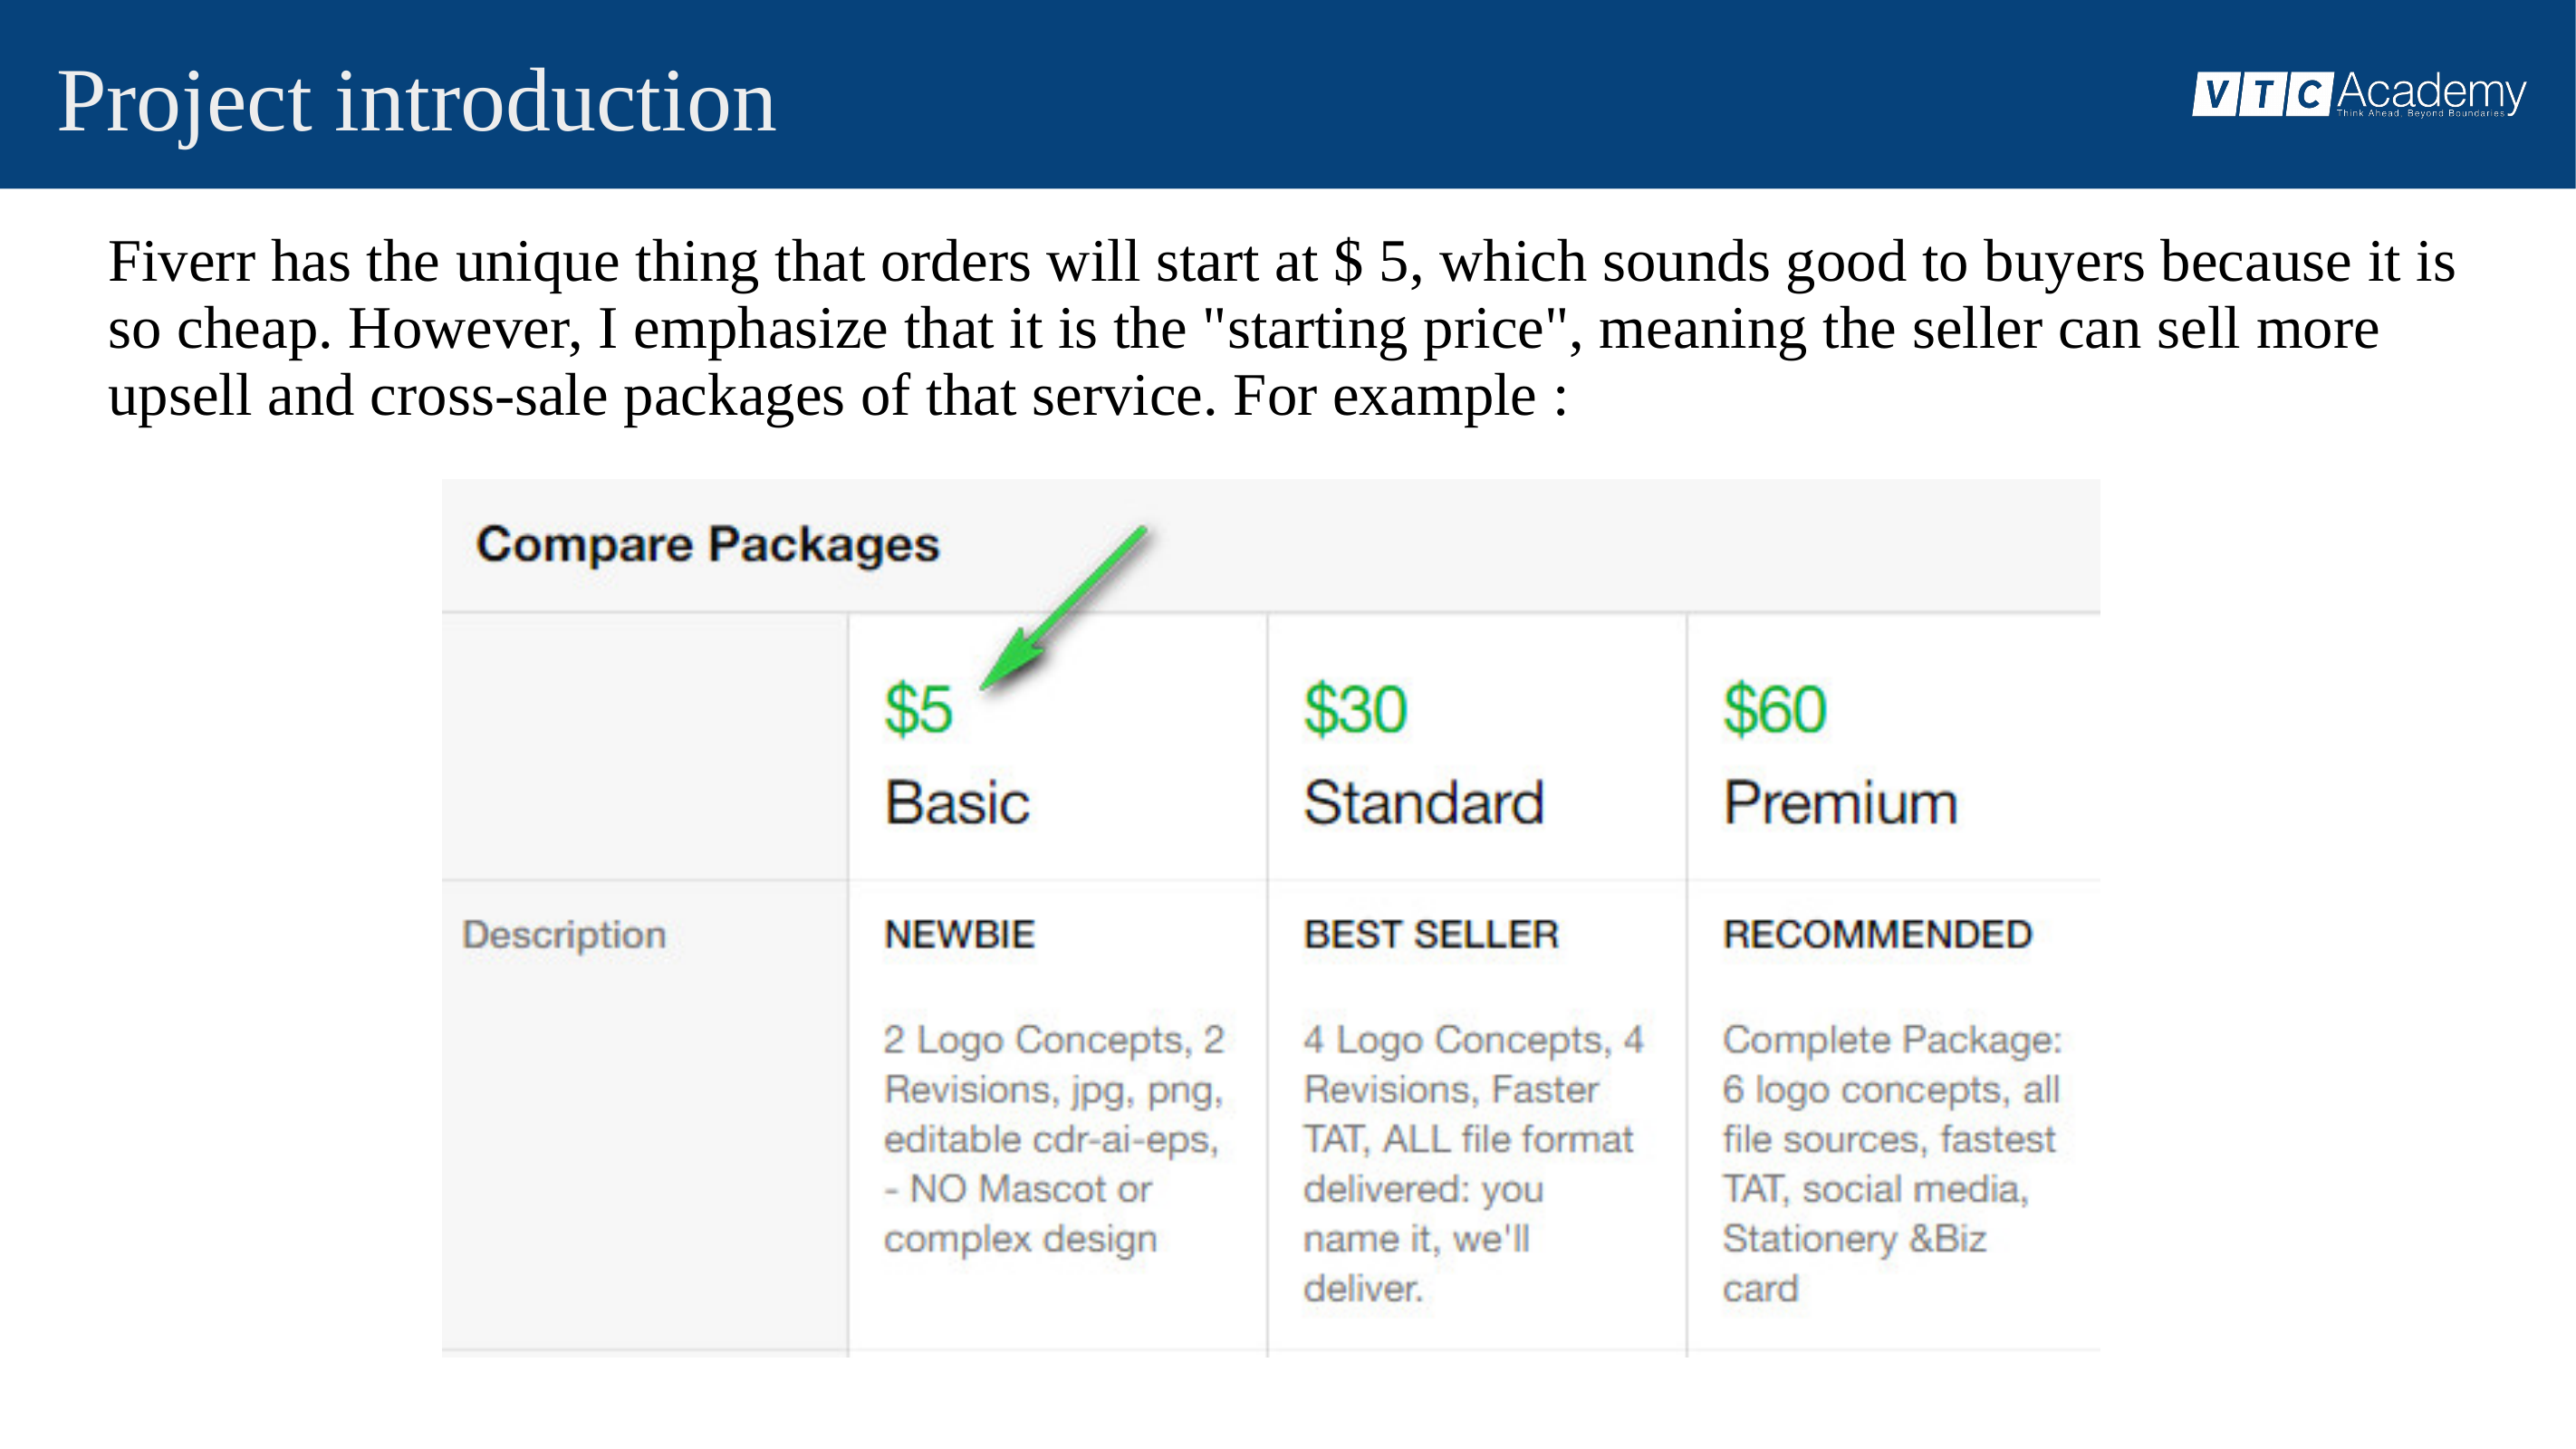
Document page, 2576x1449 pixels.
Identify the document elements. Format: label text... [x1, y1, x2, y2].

picture [442, 479, 2101, 1358]
list Fiverr has the unique thing that orders will start at $ 5, which sounds good to buyers because it is so cheap. However, I emphasize that it is the "starting price", meaning the seller can sell more upsell and cross-sale packages of that service. For example : [96, 220, 2479, 1358]
text_box Project introduction [0, 0, 2576, 189]
picture [2180, 62, 2540, 129]
